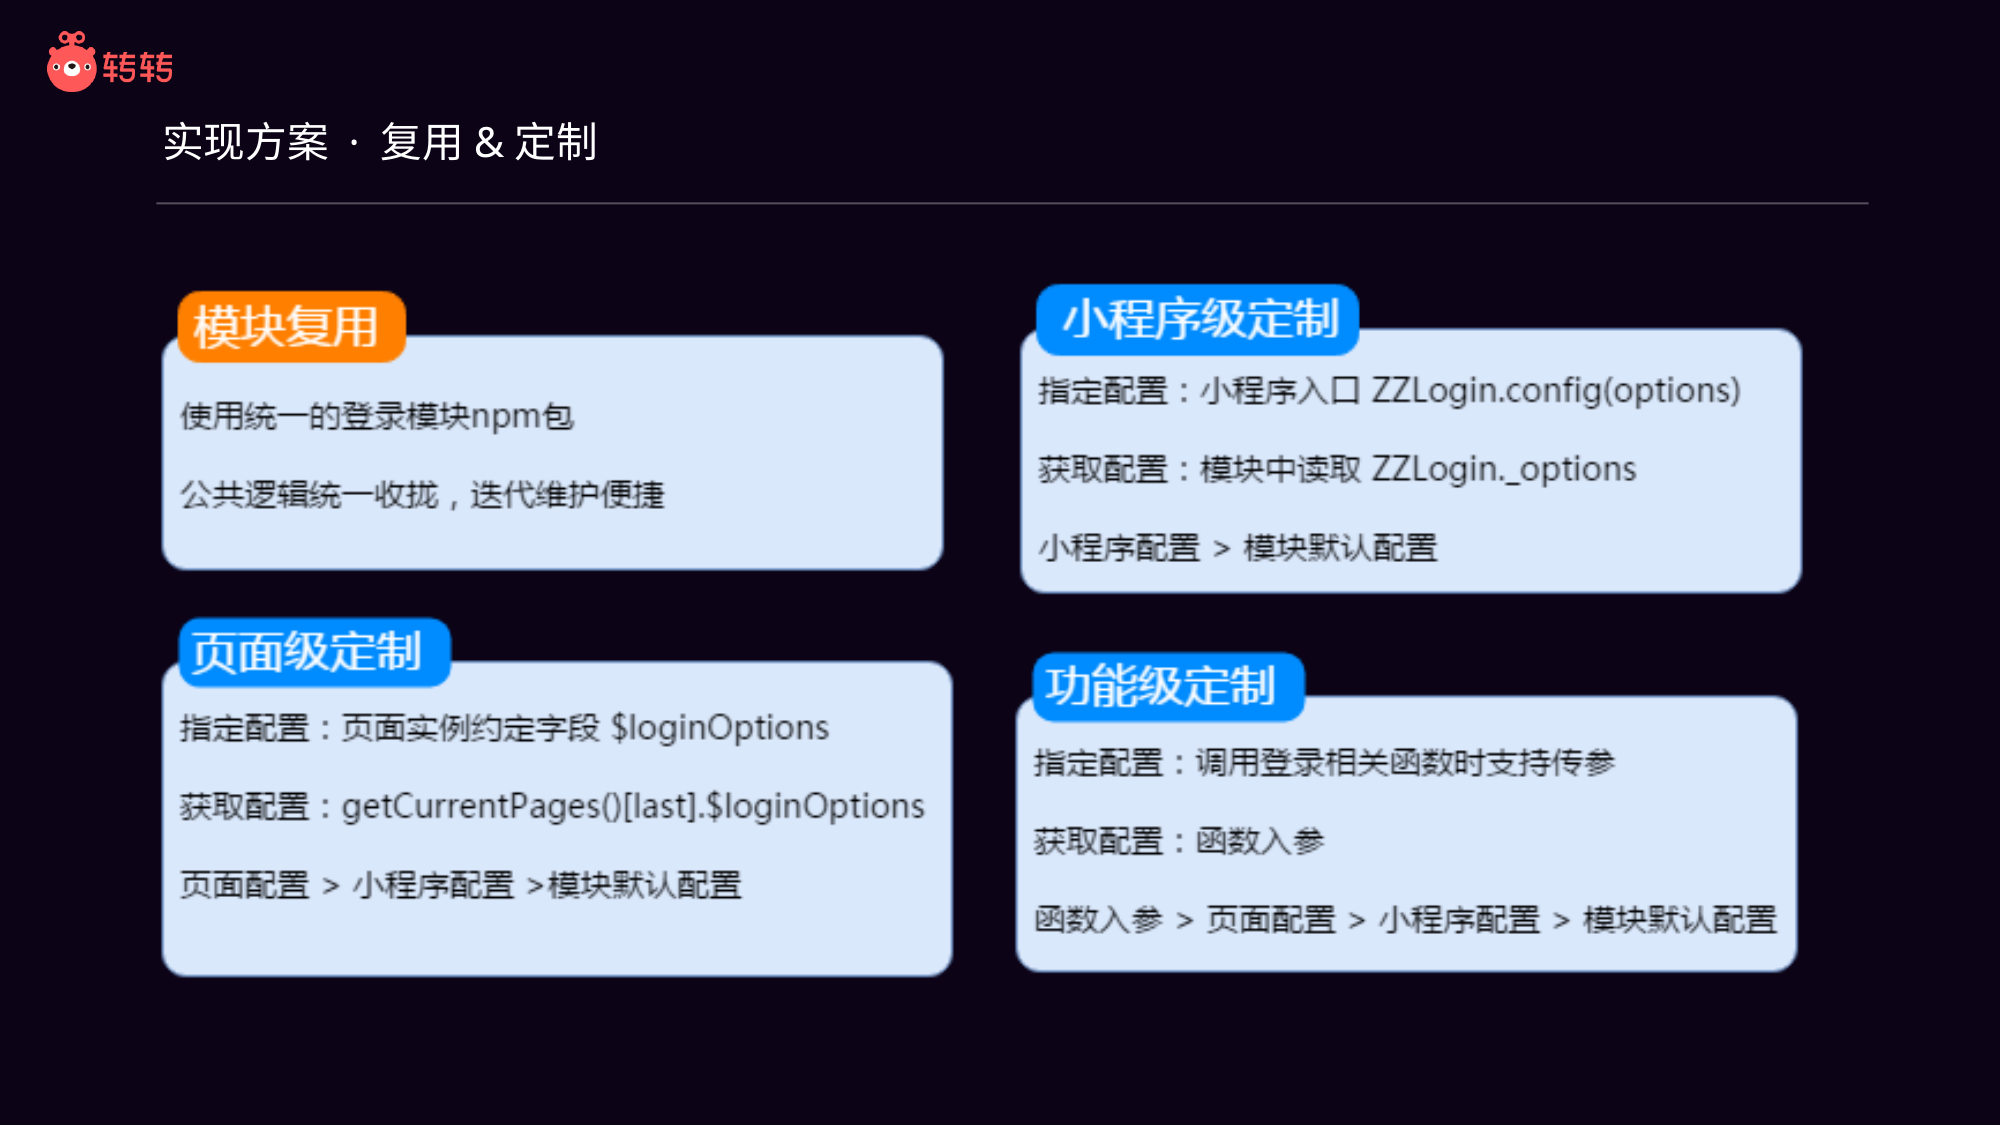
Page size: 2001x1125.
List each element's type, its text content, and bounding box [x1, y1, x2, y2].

title 实现方案 · 复用&定制 [161, 103, 1863, 186]
picture [47, 31, 172, 92]
picture [146, 264, 1817, 994]
